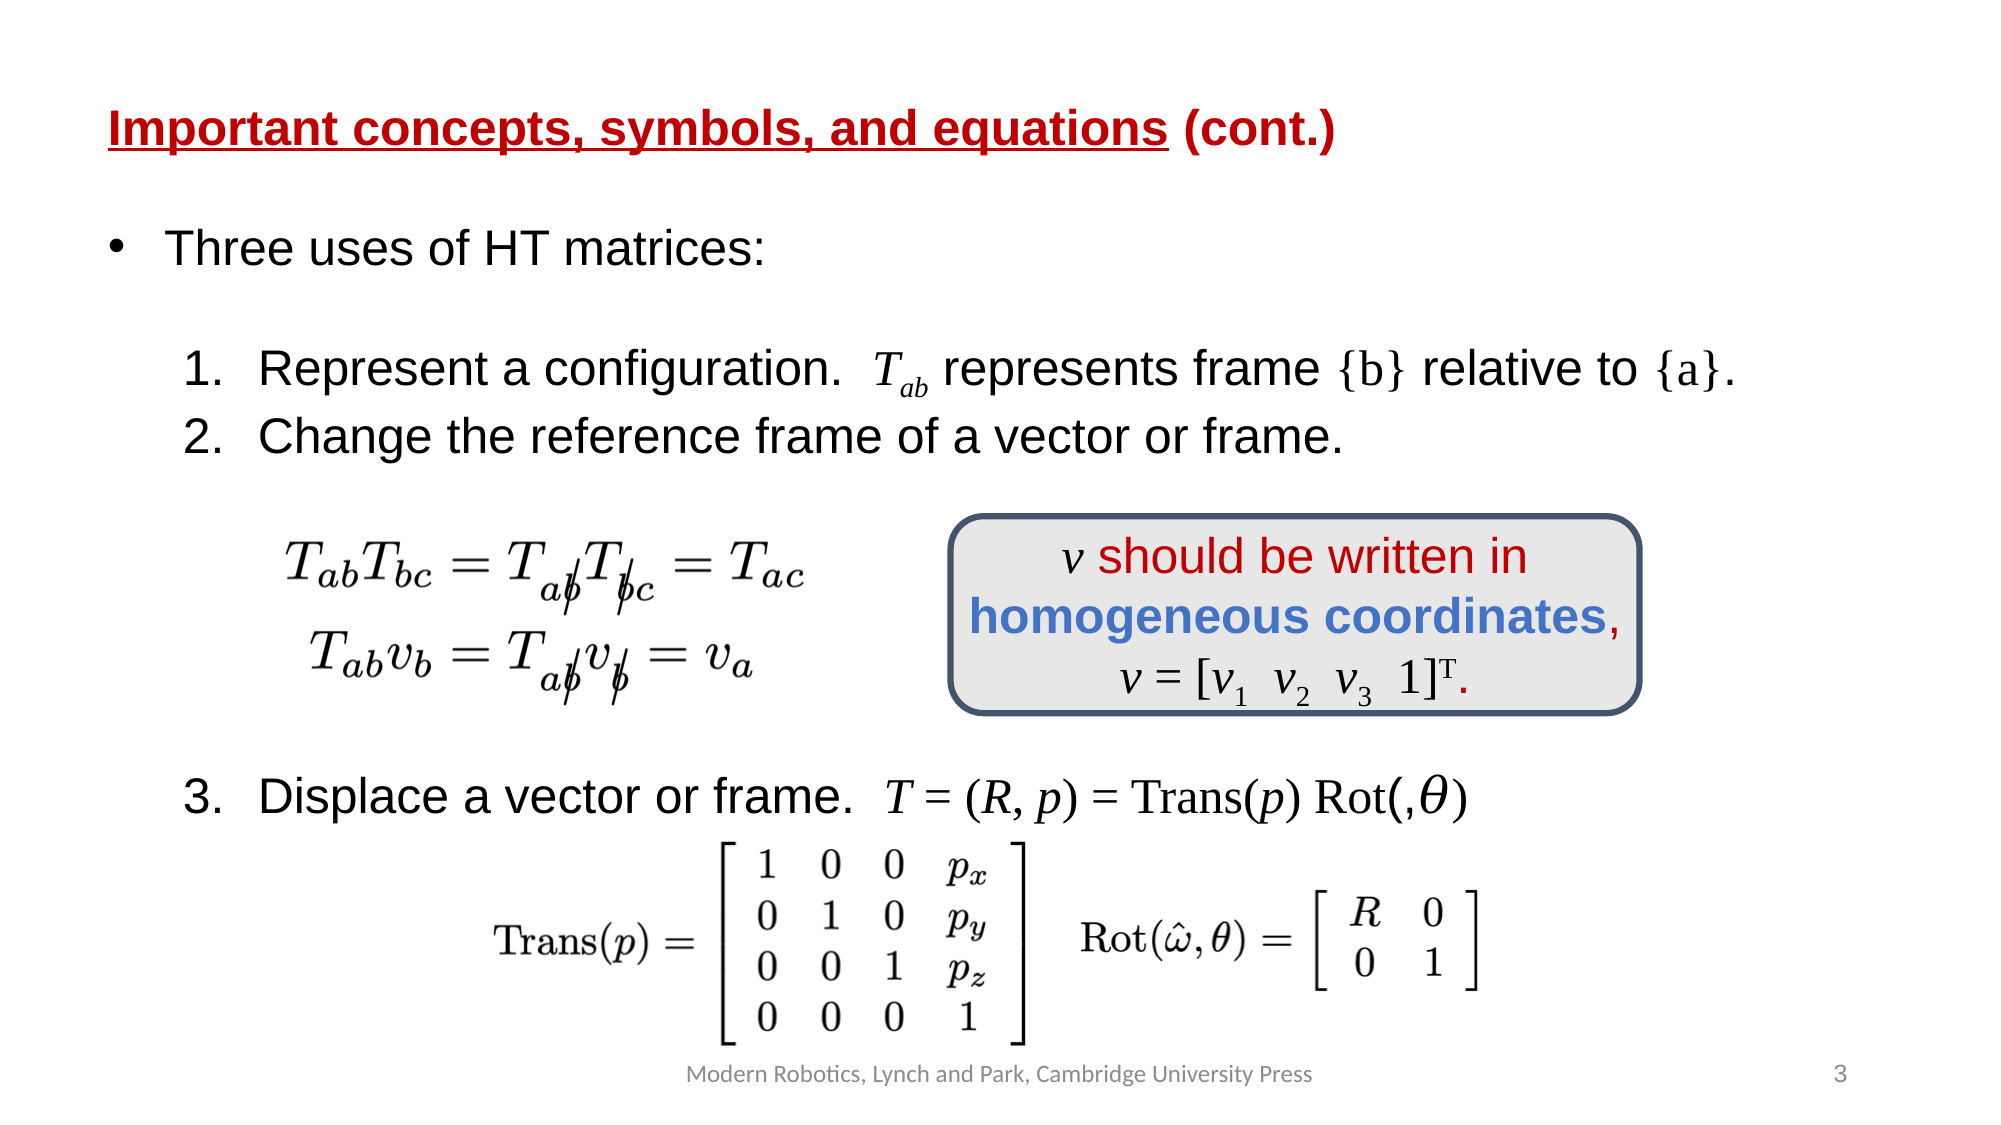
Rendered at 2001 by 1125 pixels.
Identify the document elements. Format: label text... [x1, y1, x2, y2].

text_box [275, 524, 811, 714]
picture [1077, 884, 1484, 997]
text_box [950, 516, 1640, 714]
footer Modern Robotics, Lynch and Park, Cambridge University Press [662, 1042, 1338, 1103]
picture [489, 837, 1030, 1053]
slide_number 3 [1412, 1042, 1863, 1103]
